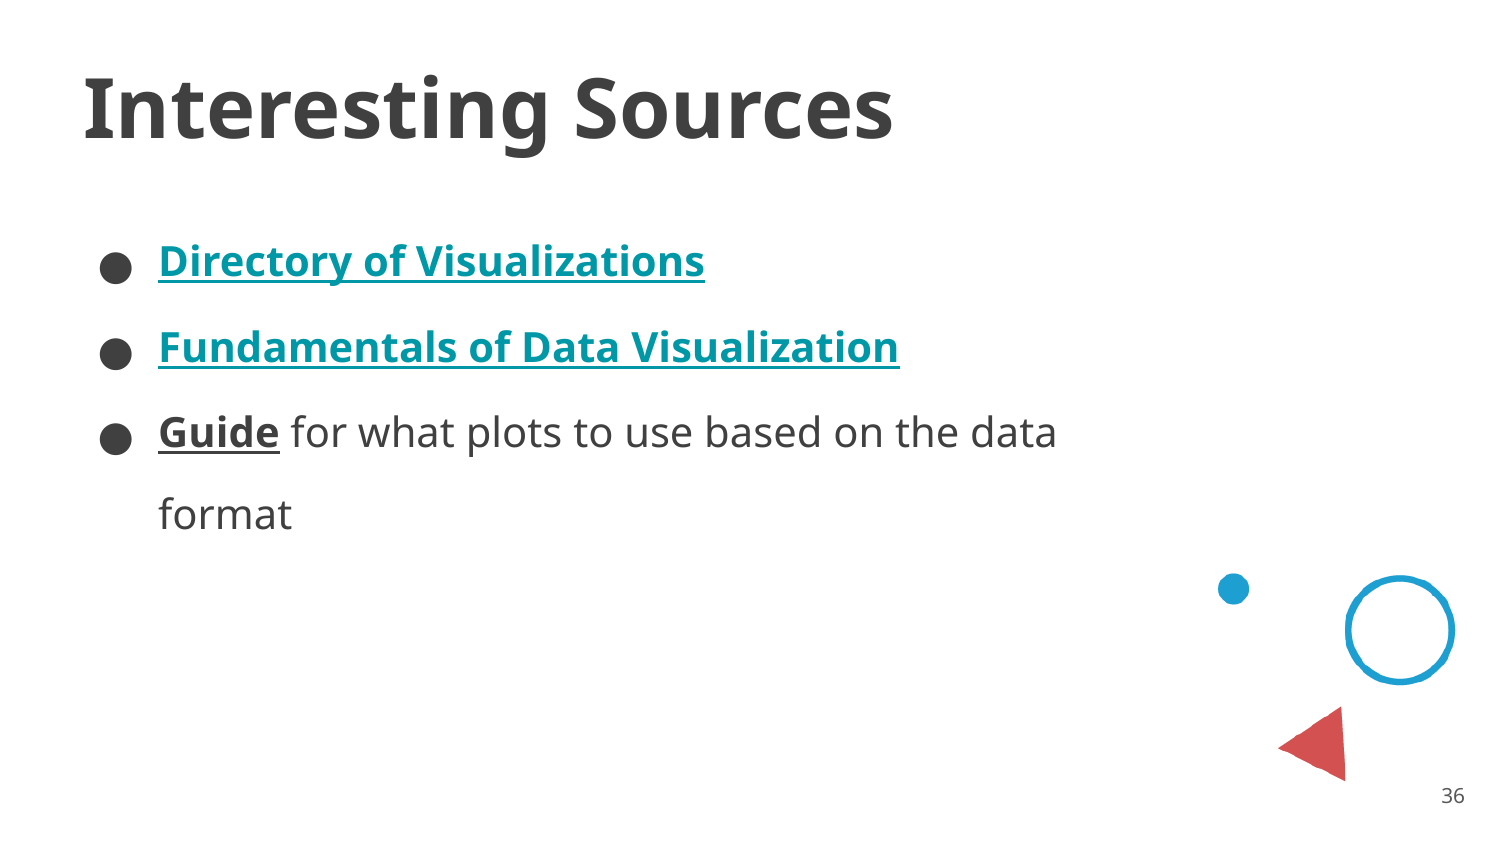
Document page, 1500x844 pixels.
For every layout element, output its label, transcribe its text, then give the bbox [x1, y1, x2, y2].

text_box Directory of Visualizations Fundamentals of Data Visualization Guide for what plots to use based on the data format [68, 191, 1175, 633]
text_box Interesting Sources [68, 40, 1480, 192]
picture [1174, 510, 1500, 838]
